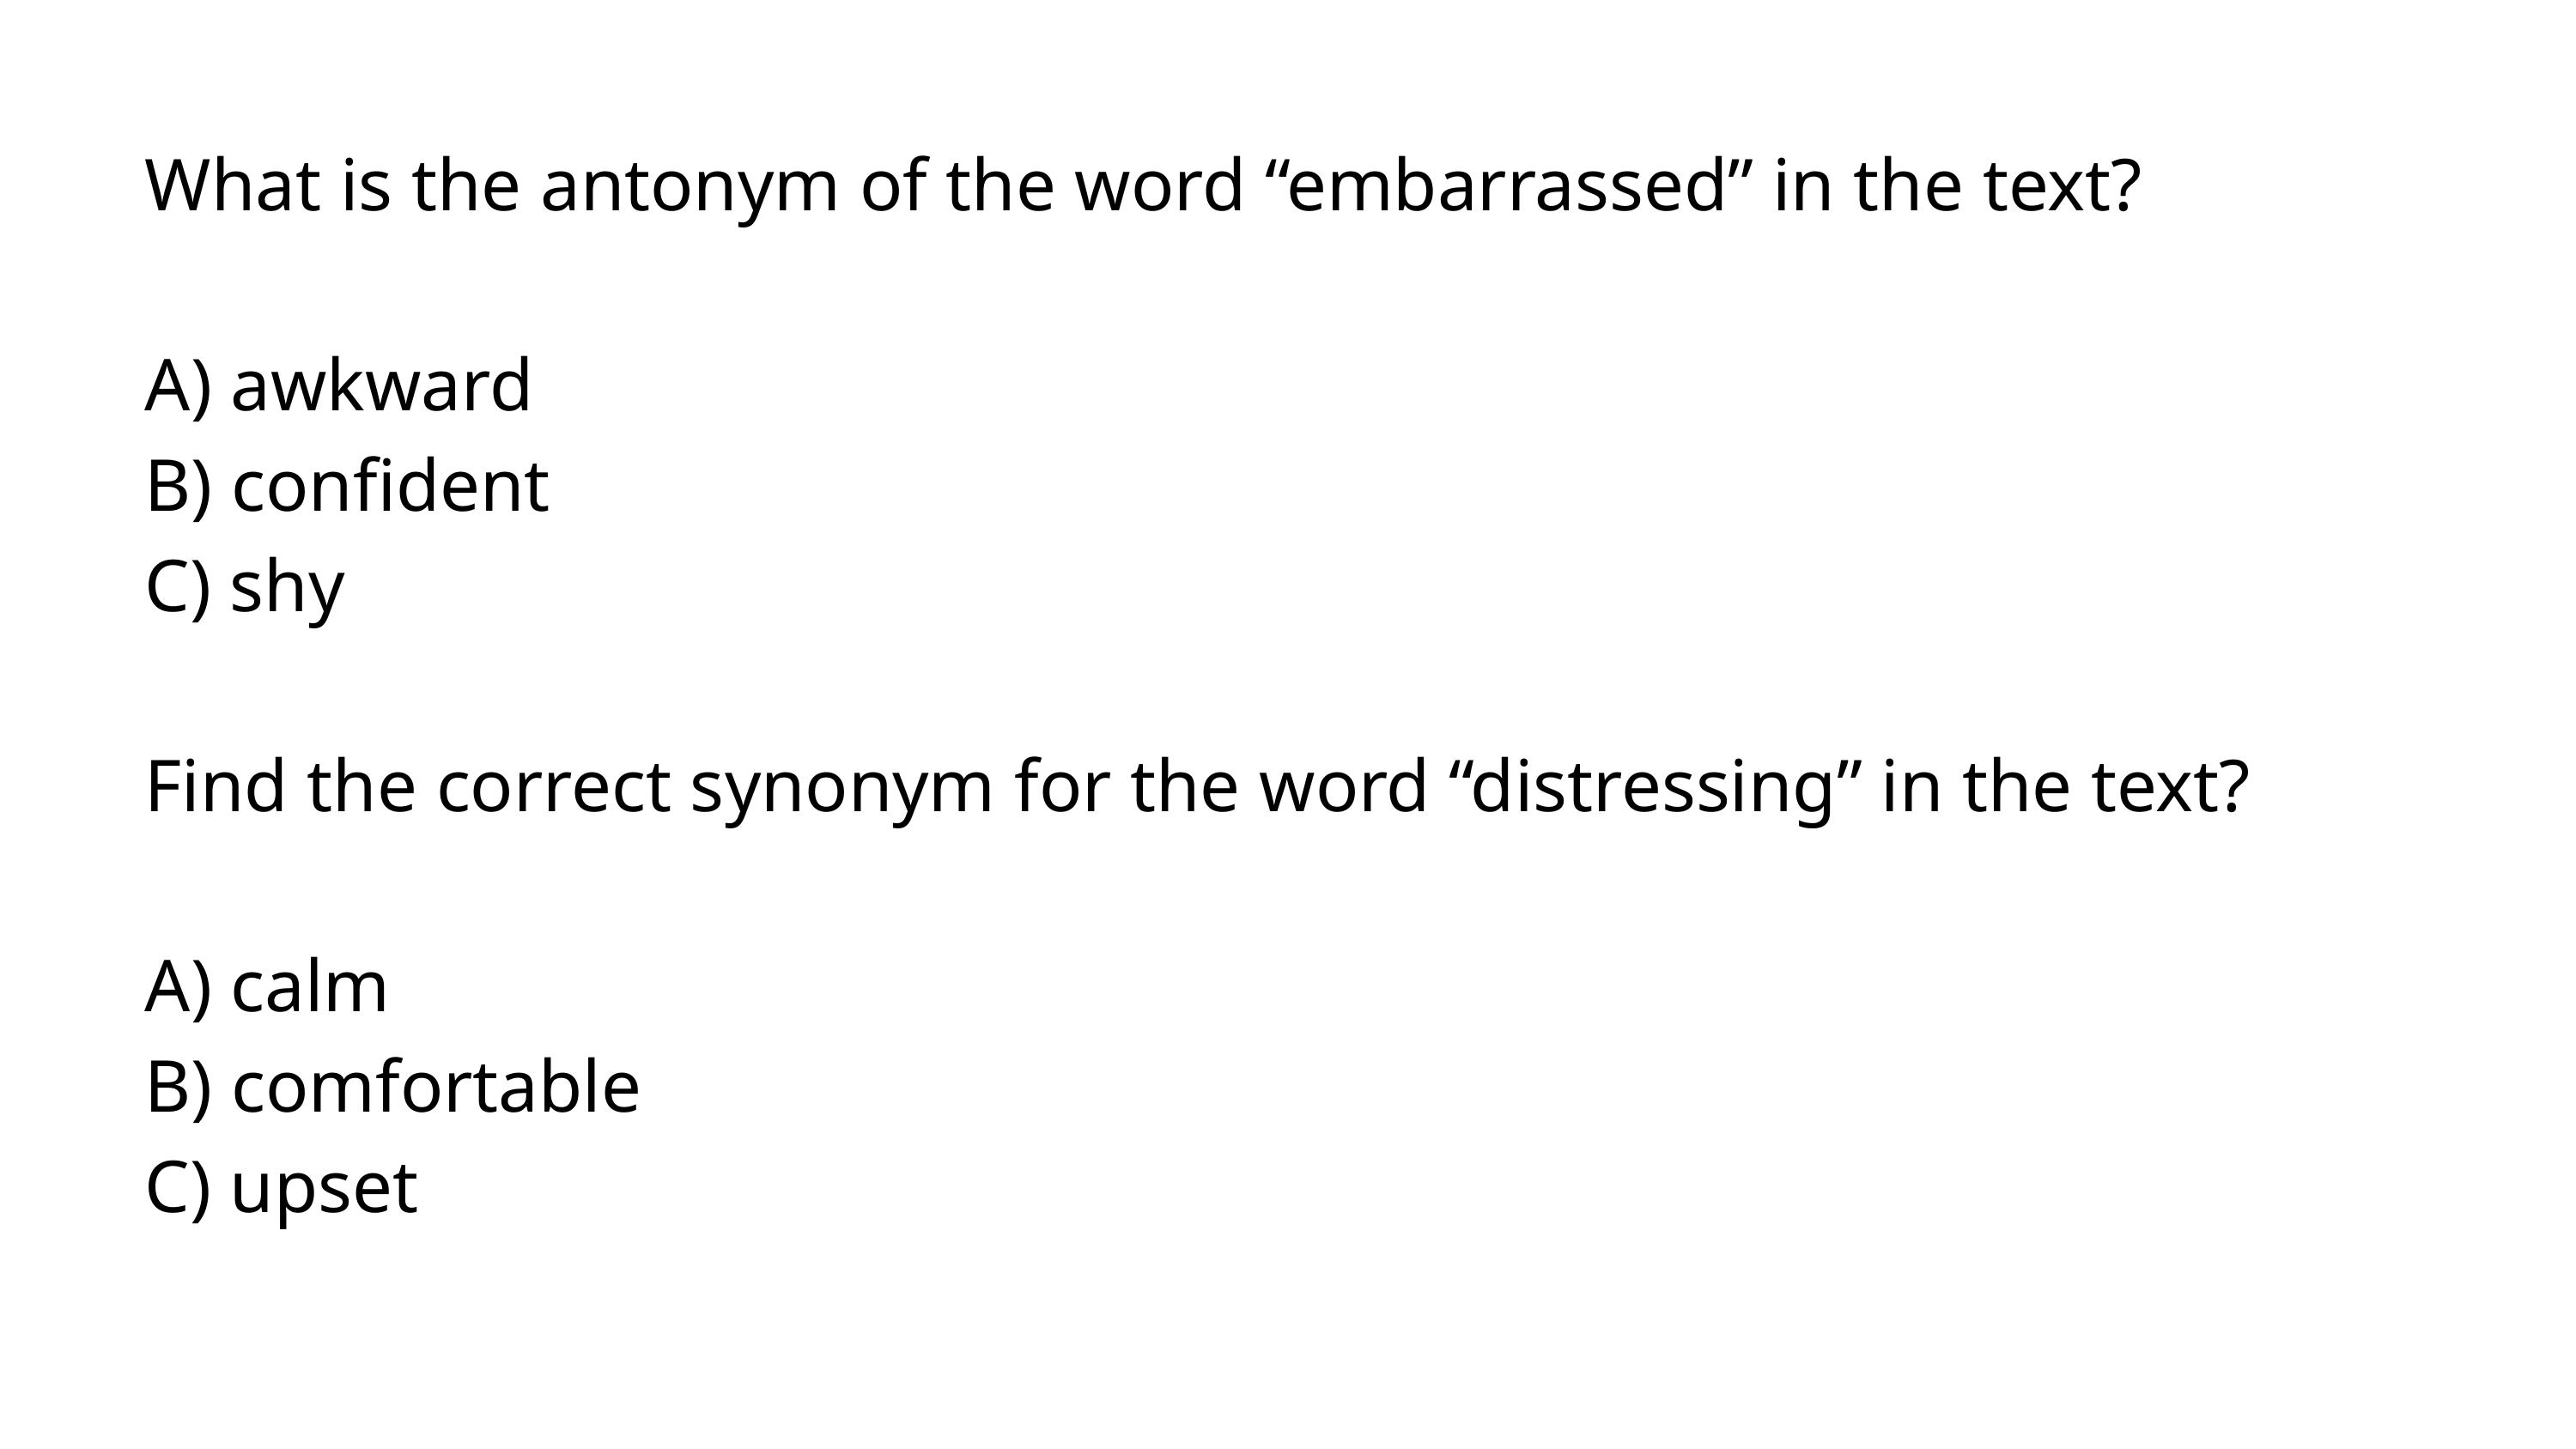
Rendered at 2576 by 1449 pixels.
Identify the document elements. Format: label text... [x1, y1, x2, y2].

text_box What is the antonym of the word “embarrassed” in the text? A) awkward B) confident C) shy Find the correct synonym for the word “distressing” in the text? A) calm B) comfortable C) upset [144, 124, 2432, 1227]
